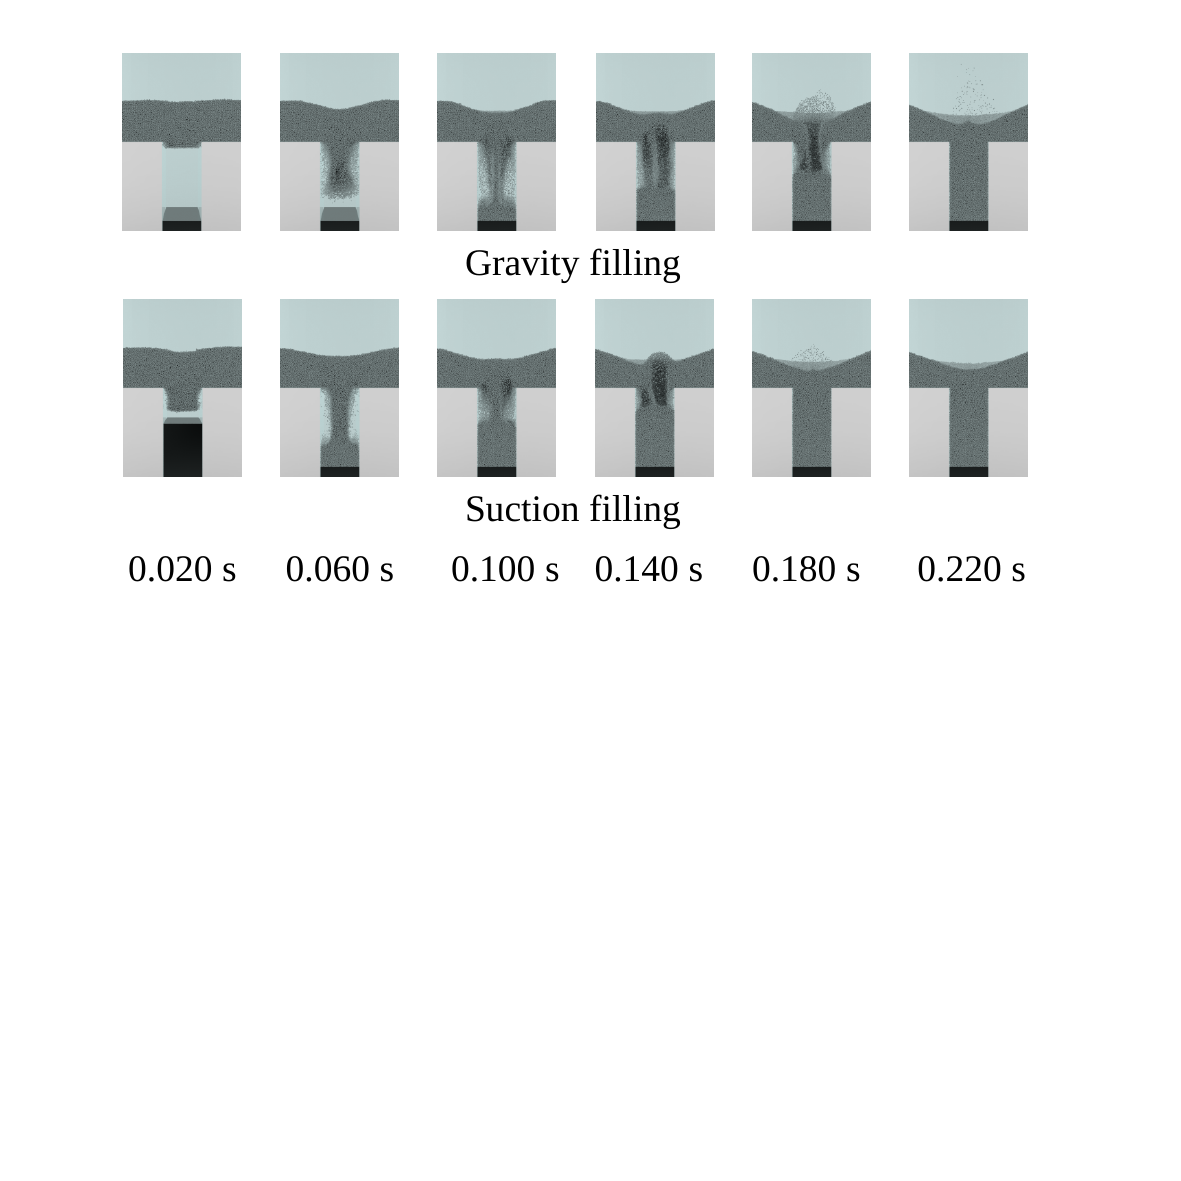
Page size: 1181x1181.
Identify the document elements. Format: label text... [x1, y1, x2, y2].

picture [595, 53, 715, 231]
picture [595, 299, 714, 477]
picture [280, 53, 399, 231]
picture [437, 299, 556, 477]
picture [437, 53, 556, 231]
picture [909, 53, 1028, 231]
text_box 0.220 s [899, 536, 1045, 597]
text_box Suction filling [438, 476, 708, 536]
text_box 0.140 s [576, 536, 722, 597]
text_box 0.020 s [109, 536, 256, 597]
text_box Gravity filling [438, 230, 708, 291]
text_box 0.180 s [733, 536, 880, 597]
picture [752, 53, 871, 231]
text_box 0.060 s [266, 536, 413, 597]
picture [122, 53, 241, 231]
picture [909, 299, 1028, 477]
picture [752, 299, 871, 477]
picture [280, 299, 399, 477]
picture [123, 299, 242, 477]
text_box 0.100 s [432, 536, 576, 597]
